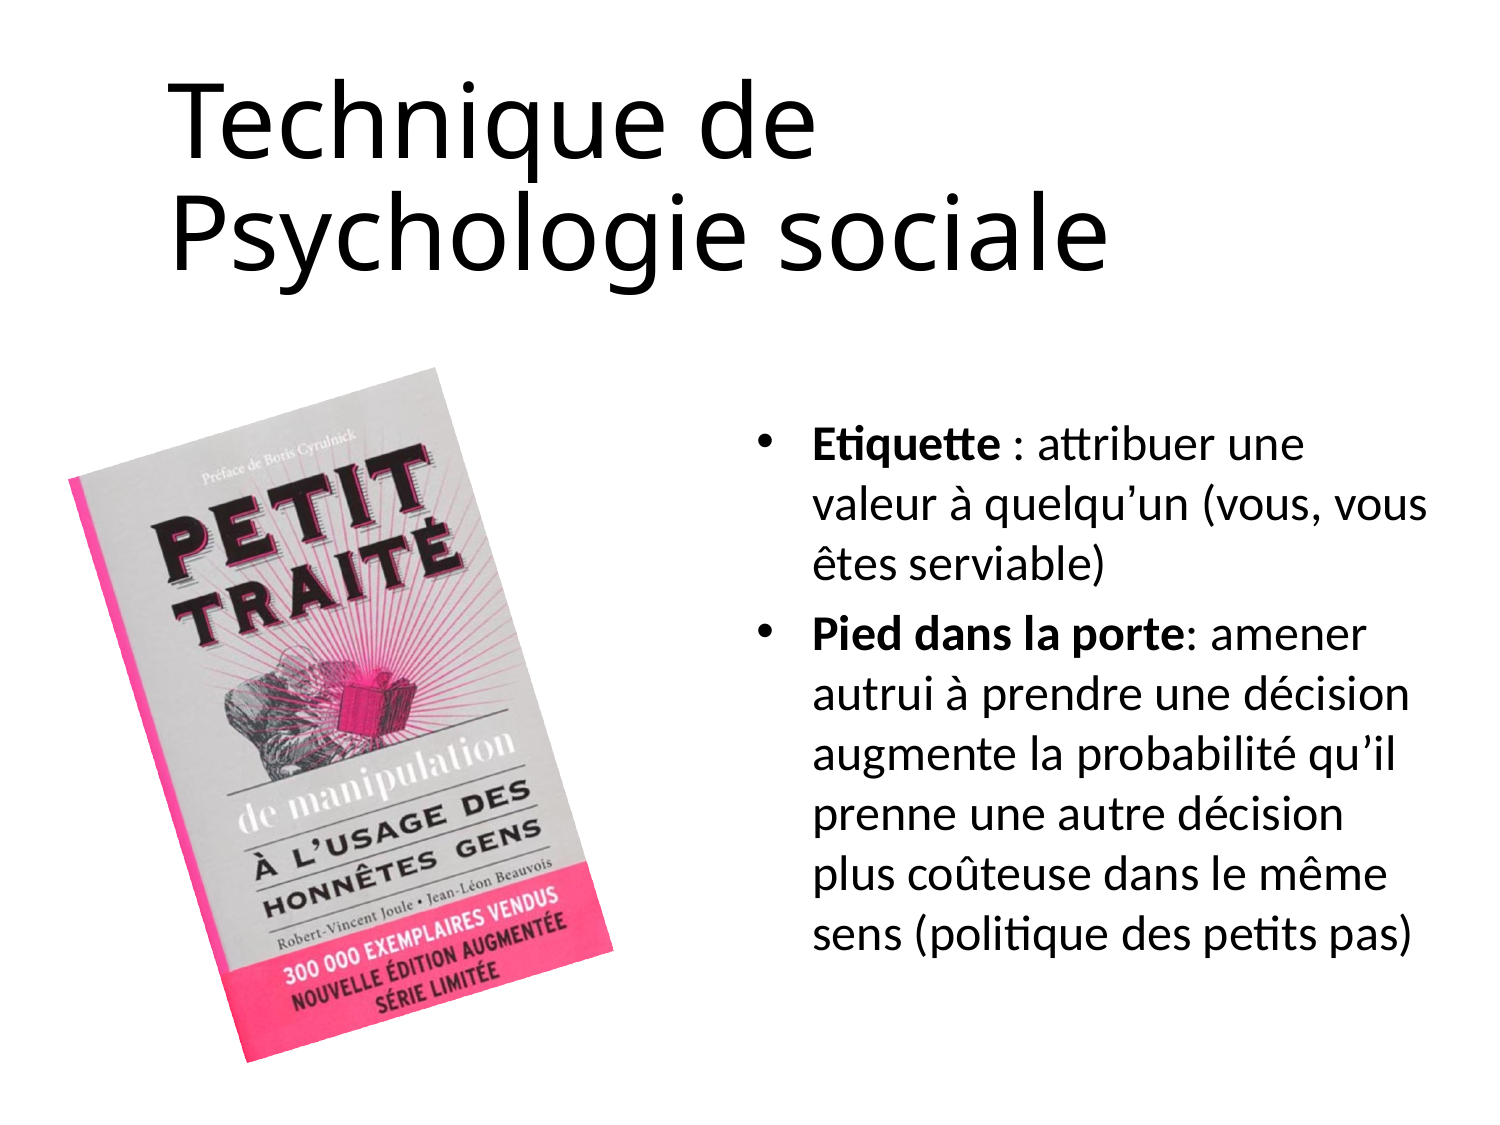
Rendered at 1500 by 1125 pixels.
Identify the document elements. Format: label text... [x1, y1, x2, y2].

picture [69, 368, 613, 1062]
text_box Technique de Psychologie sociale [120, 60, 1380, 302]
list Etiquette : attribuer une valeur à quelqu’un (vous, vous êtes serviable) Pied dans la porte: amener autrui à prendre une décision augmente la probabilité qu’il prenne une autre décision plus coûteuse dans le même sens (politique des petits pas) [741, 402, 1448, 1039]
